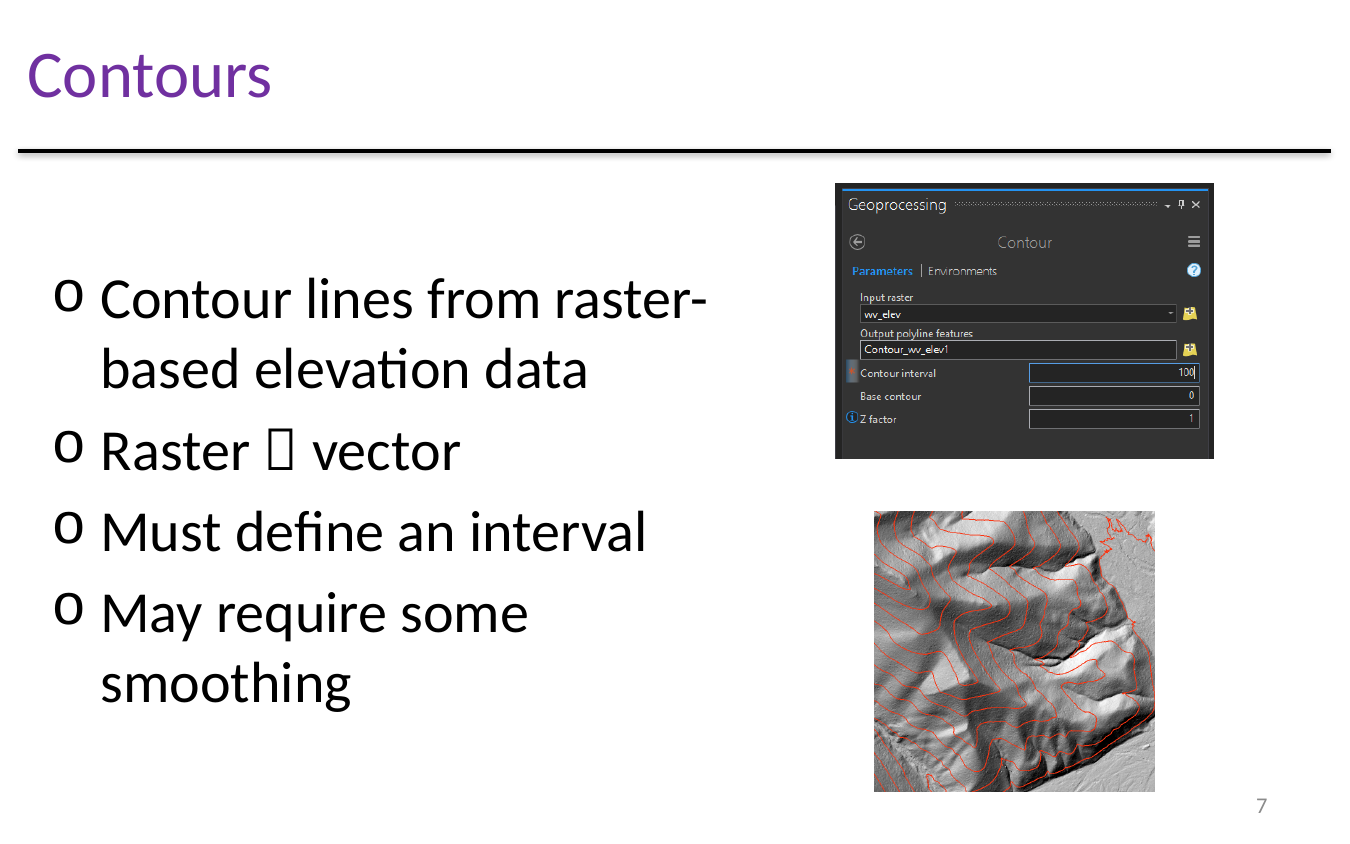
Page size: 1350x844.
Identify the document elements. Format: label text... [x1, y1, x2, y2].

slide_number 7 [967, 782, 1283, 827]
picture [874, 511, 1155, 792]
list Contour lines from raster-based elevation data Raster  vector Must define an interval May require some smoothing [36, 253, 797, 726]
picture [835, 183, 1214, 459]
text_box Contours [12, 0, 1338, 141]
